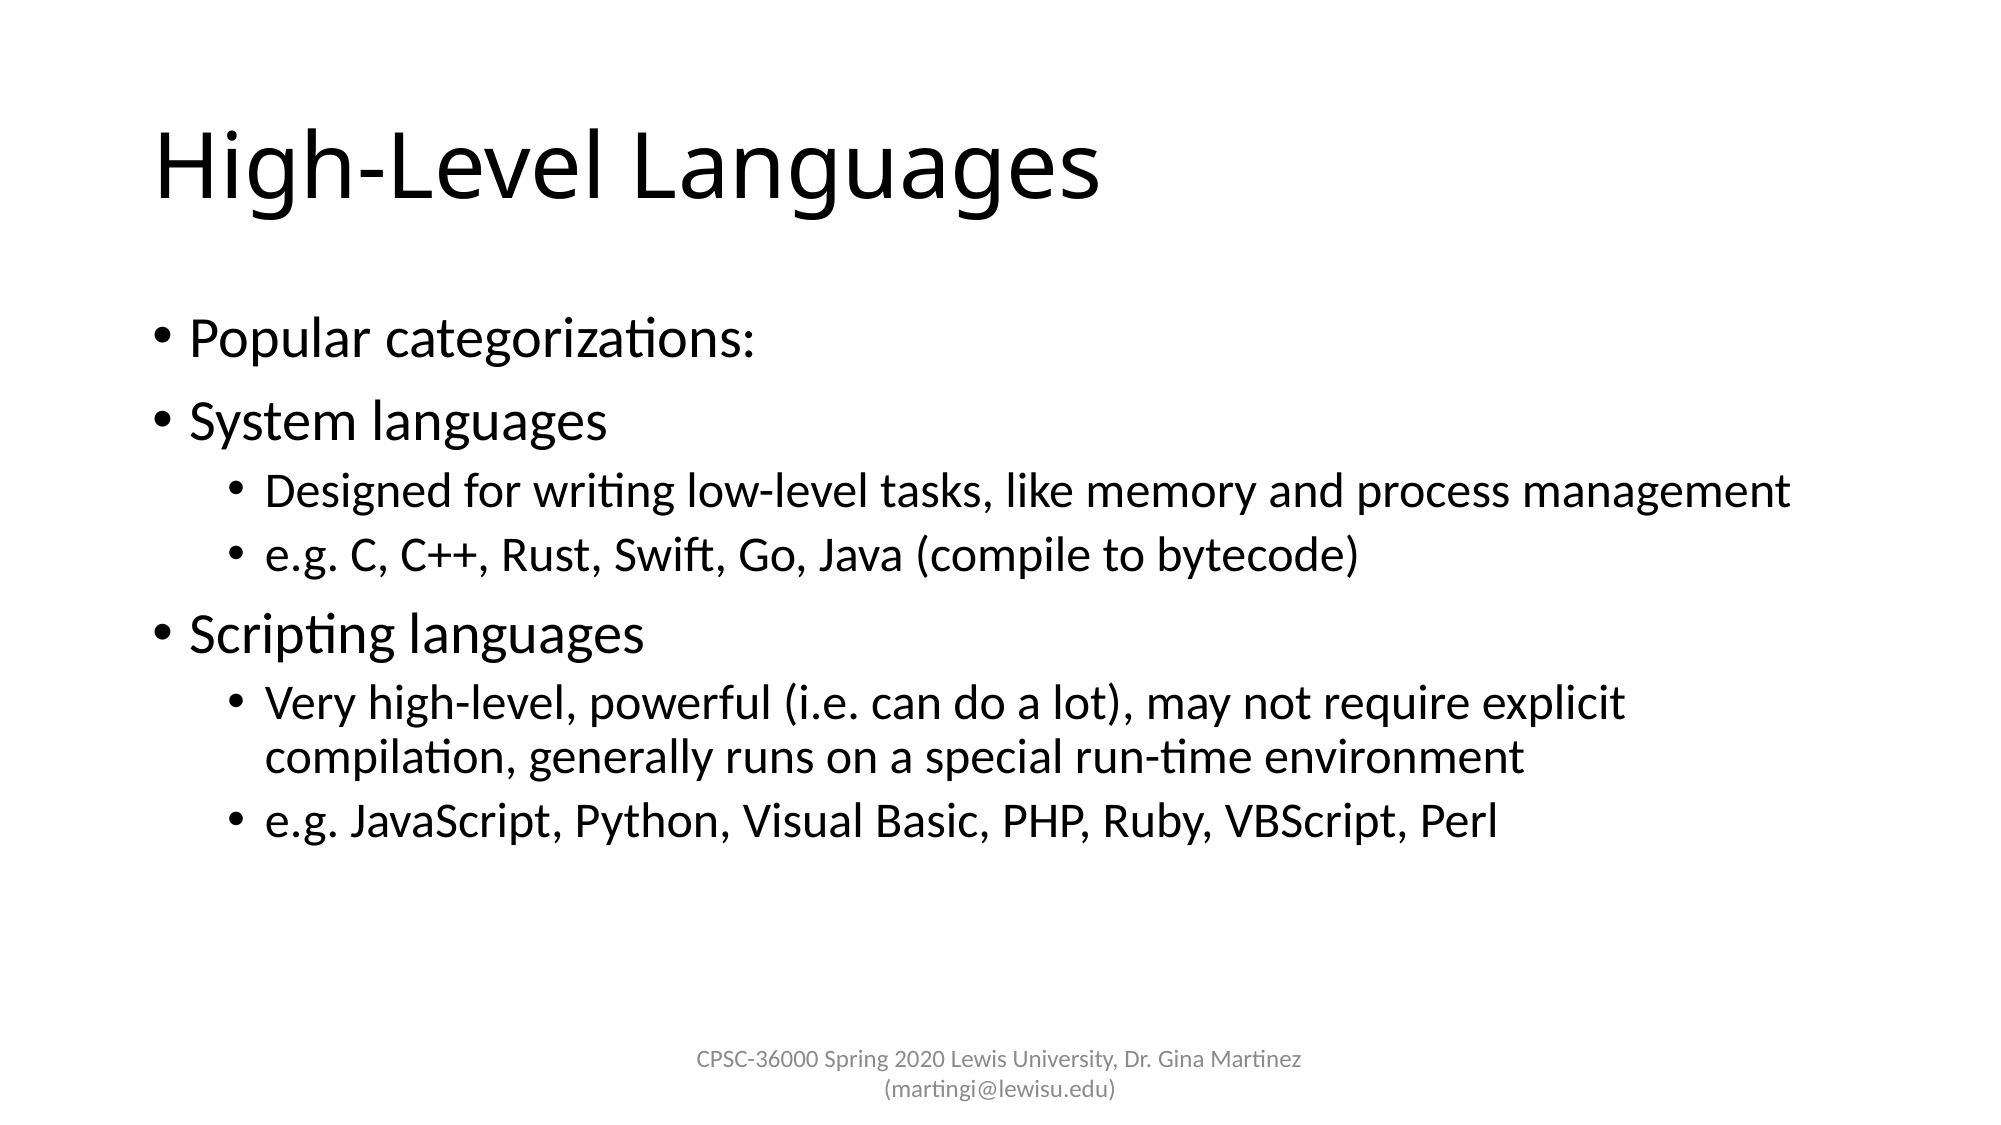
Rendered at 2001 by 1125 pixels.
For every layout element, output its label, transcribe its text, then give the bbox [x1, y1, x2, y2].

title High-Level Languages [137, 59, 1863, 278]
list Popular categorizations: System languages Designed for writing low-level tasks, like memory and process management e.g. C, C++, Rust, Swift, Go, Java (compile to bytecode) Scripting languages Very high-level, powerful (i.e. can do a lot), may not require explicit compilation, generally runs on a special run-time environment e.g. JavaScript, Python, Visual Basic, PHP, Ruby, VBScript, Perl [137, 299, 1863, 1014]
footer CPSC-36000 Spring 2020 Lewis University, Dr. Gina Martinez (martingi@lewisu.edu) [662, 1042, 1338, 1103]
